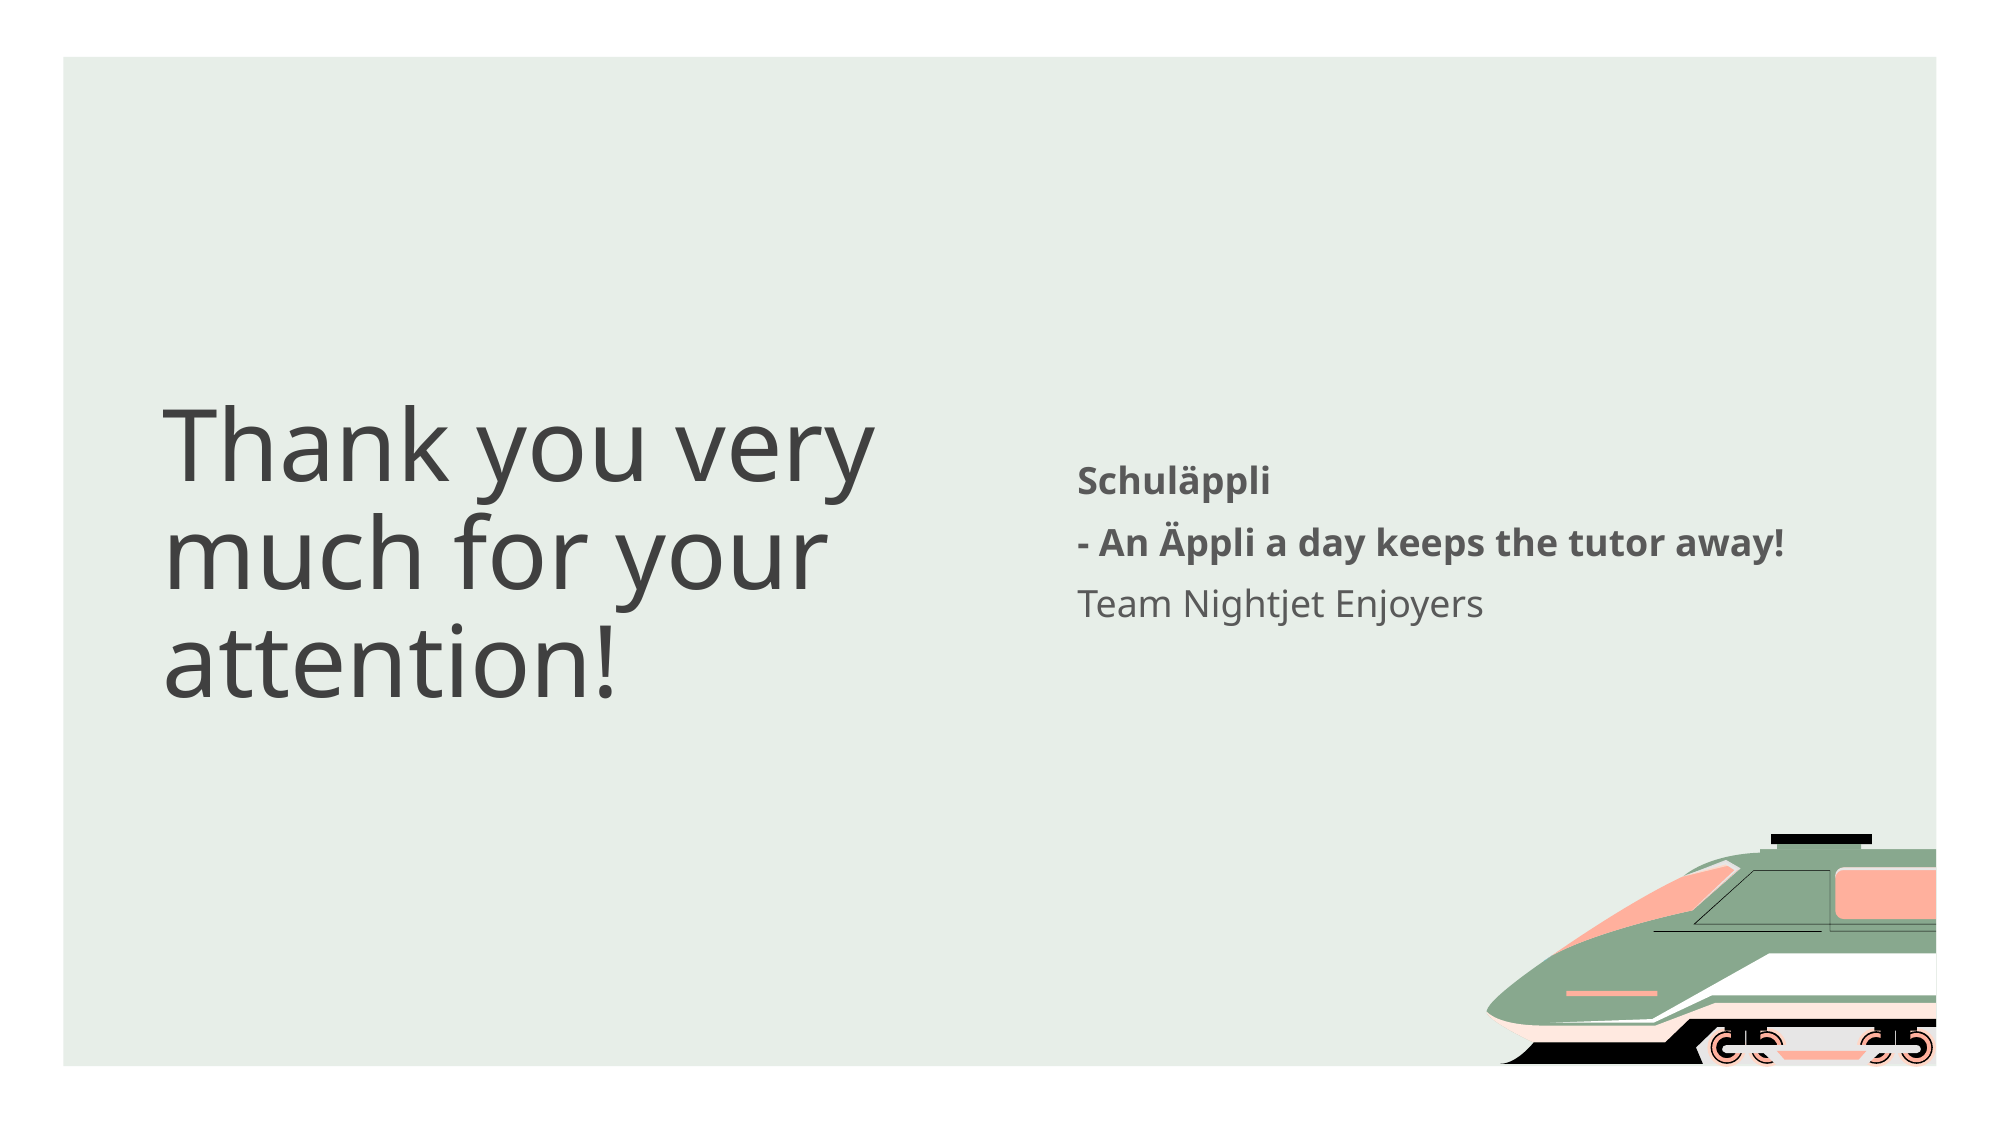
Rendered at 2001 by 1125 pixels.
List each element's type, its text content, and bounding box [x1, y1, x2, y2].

title Thank you very much for your attention! [147, 107, 898, 1008]
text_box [1480, 834, 1936, 1067]
list Schuläppli - An Äppli a day keeps the tutor away! Team Nightjet Enjoyers [1062, 455, 1813, 1008]
